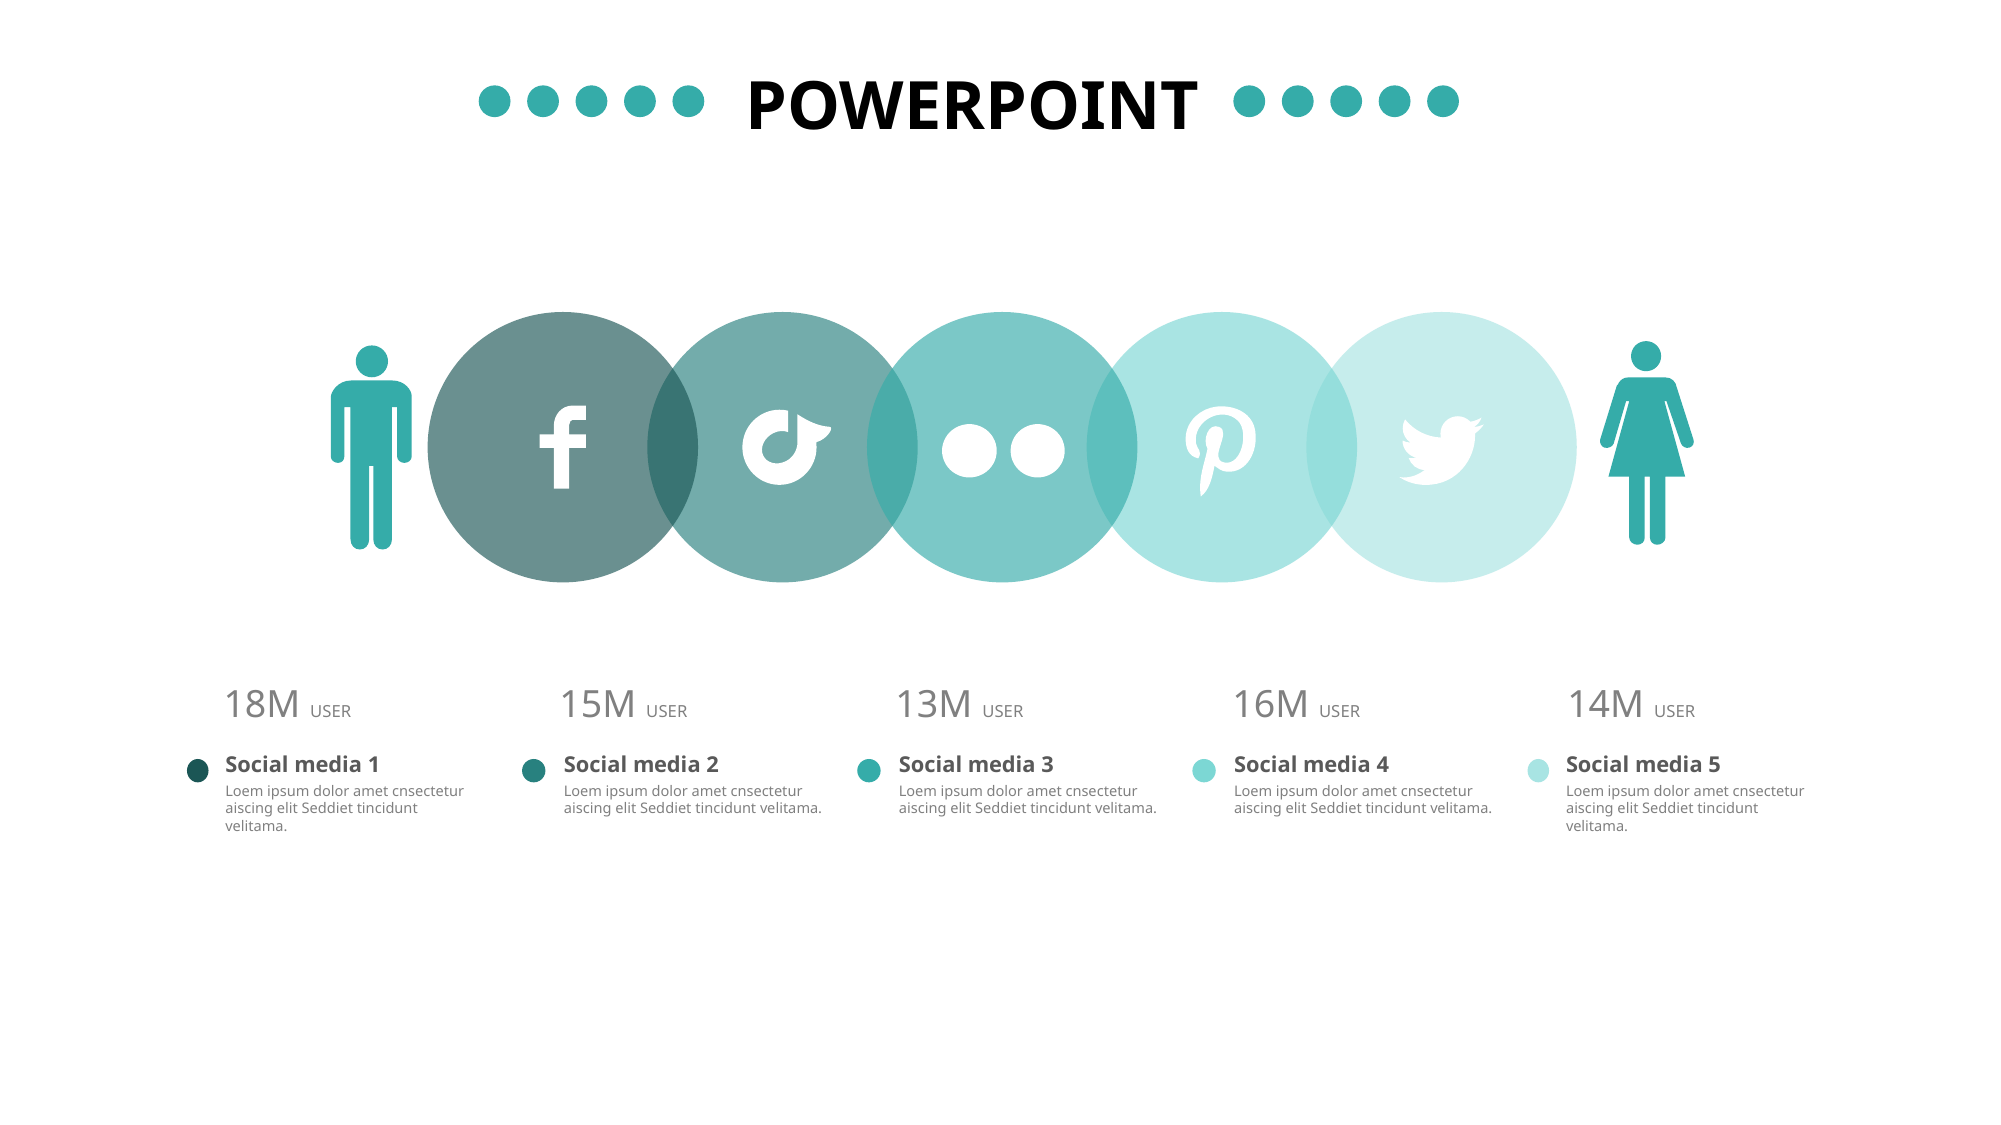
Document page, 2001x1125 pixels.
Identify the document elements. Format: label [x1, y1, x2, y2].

text_box [857, 672, 1179, 818]
text_box [699, 311, 866, 341]
text_box [1138, 311, 1358, 341]
text_box [427, 550, 699, 583]
text_box [1527, 672, 1823, 835]
text_box [427, 311, 699, 341]
text_box [1358, 550, 1577, 583]
text_box [1138, 341, 1694, 550]
text_box [1358, 311, 1577, 341]
text_box [478, 55, 1459, 152]
text_box [1192, 672, 1514, 818]
text_box [330, 341, 866, 550]
text_box [186, 672, 483, 835]
text_box [699, 550, 866, 583]
text_box [522, 672, 844, 818]
text_box [1138, 550, 1358, 583]
text_box [866, 311, 1138, 583]
